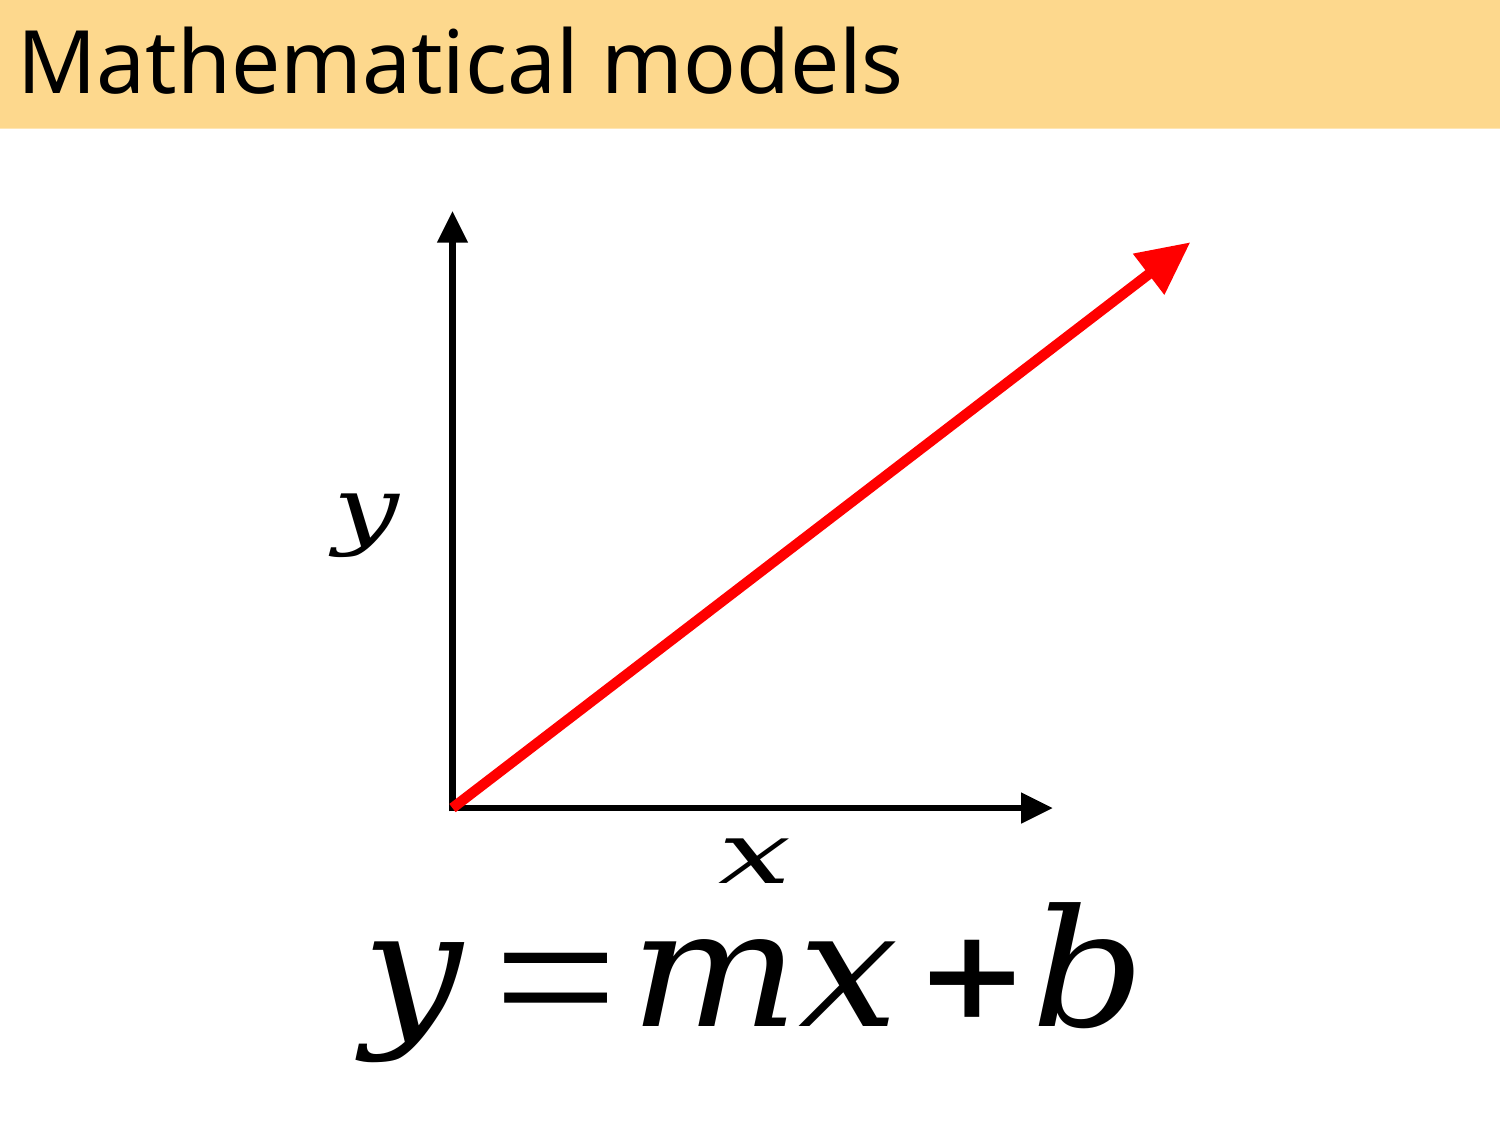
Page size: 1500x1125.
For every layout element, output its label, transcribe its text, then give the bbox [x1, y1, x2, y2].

text_box Mathematical models [2, 0, 1357, 119]
text_box [0, 0, 1500, 131]
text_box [452, 242, 1191, 809]
